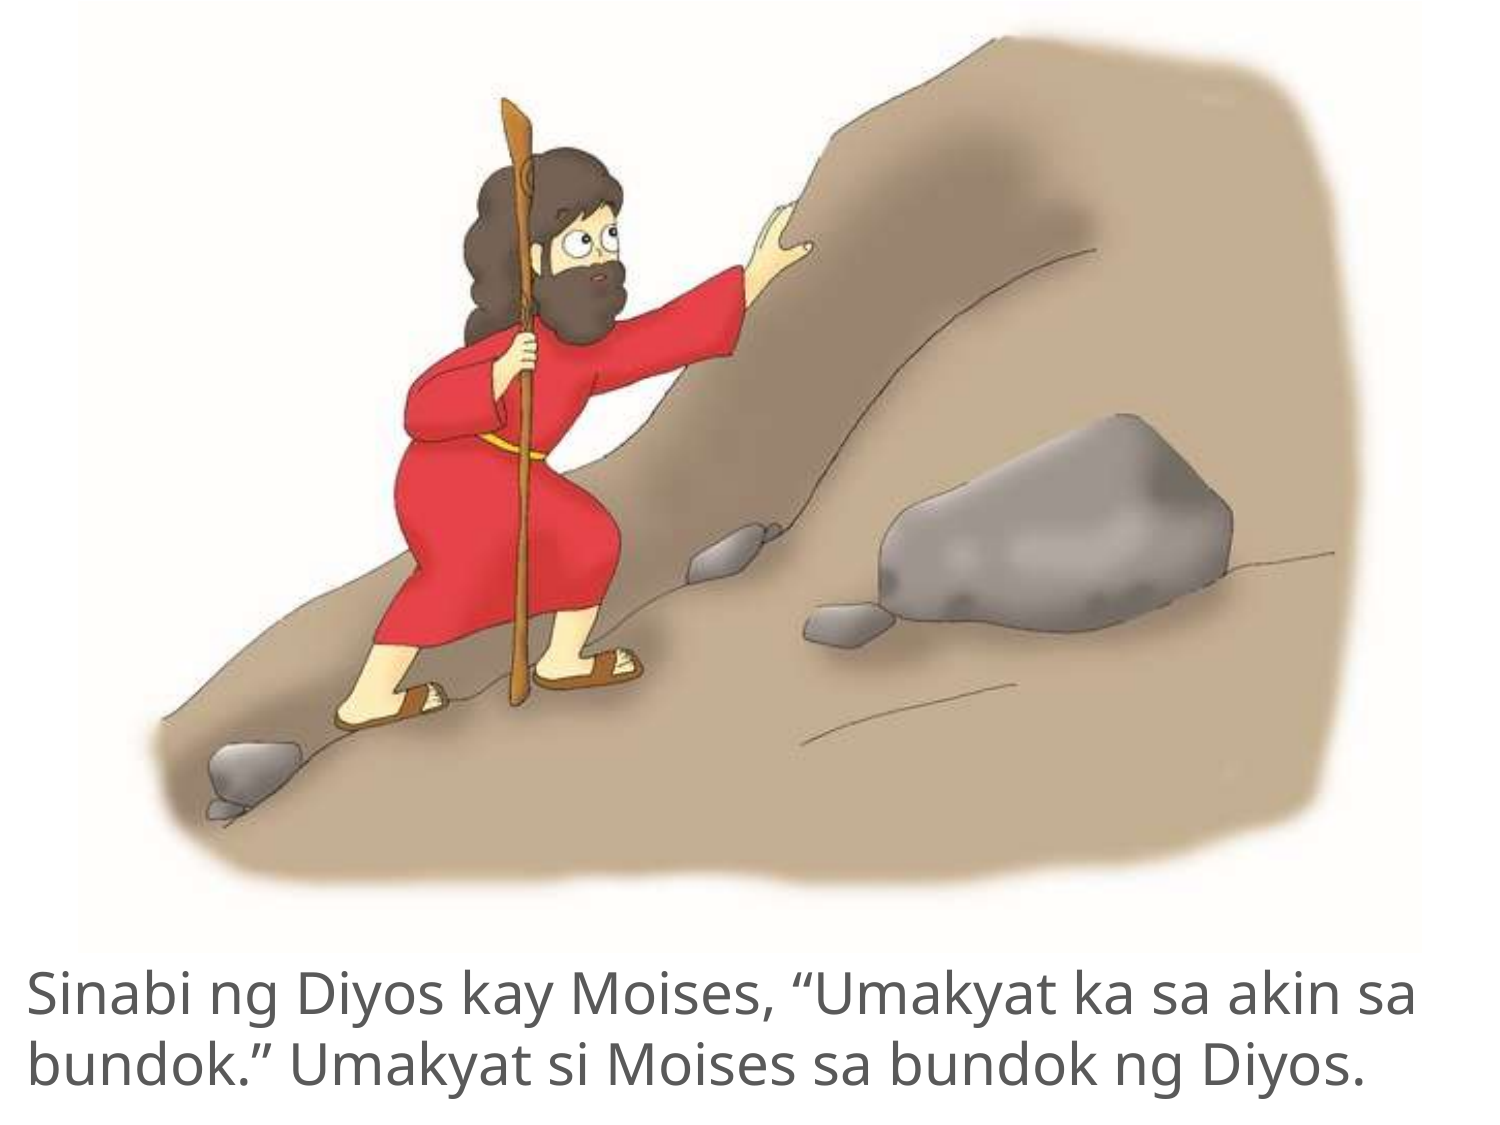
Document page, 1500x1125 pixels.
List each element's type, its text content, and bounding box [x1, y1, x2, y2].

picture [78, 0, 1422, 953]
text_box Sinabi ng Diyos kay Moises, “Umakyat ka sa akin sa bundok.” Umakyat si Moises sa bundok ng Diyos. [11, 949, 1483, 1104]
